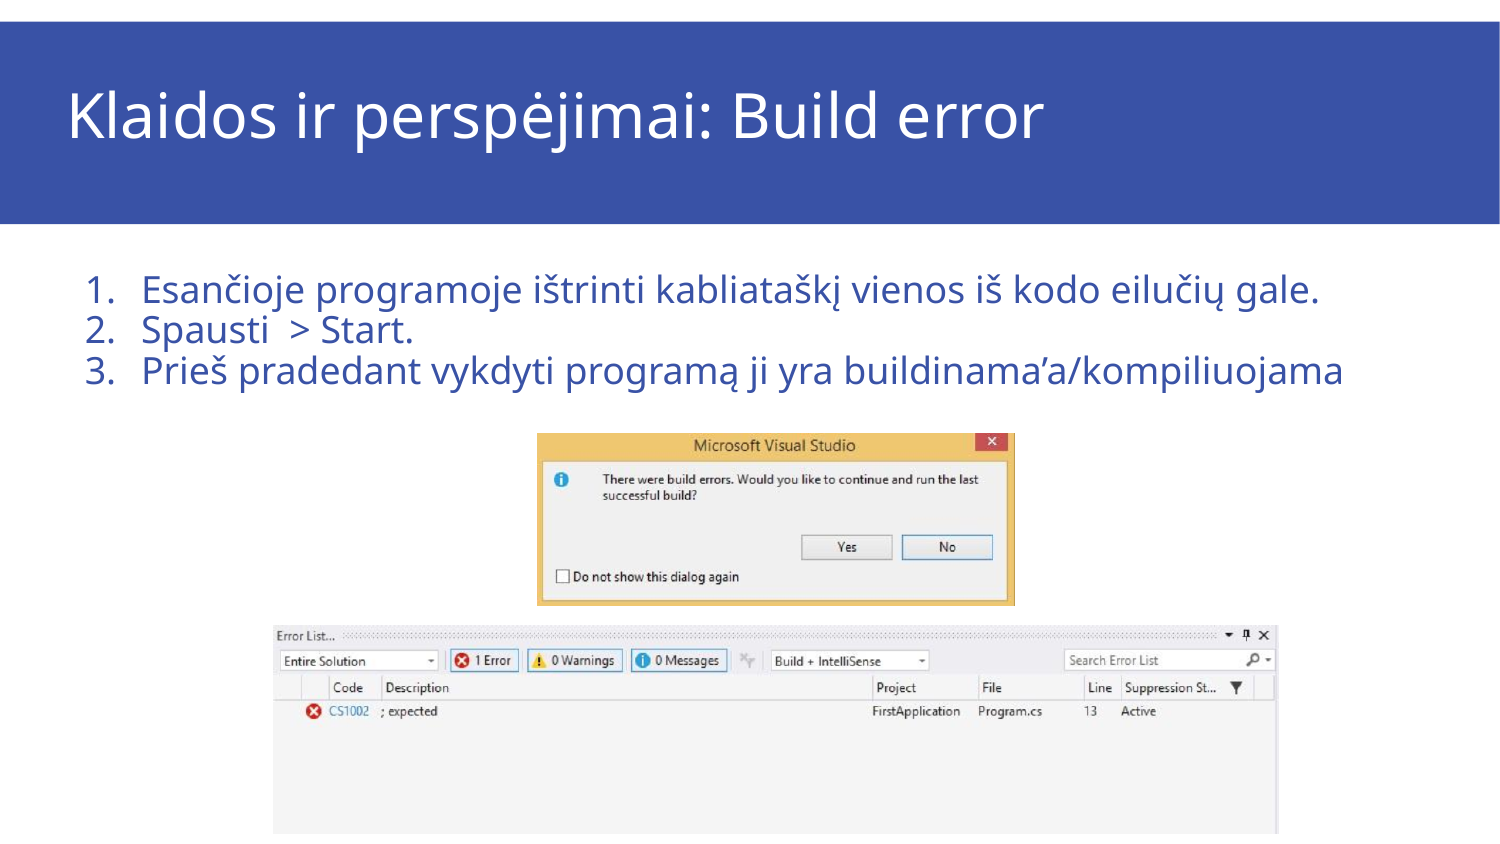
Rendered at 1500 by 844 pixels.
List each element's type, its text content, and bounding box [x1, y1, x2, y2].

title Klaidos ir perspėjimai: Build error [51, 72, 1449, 167]
list Esančioje programoje ištrinti kabliataškį vienos iš kodo eilučių gale. Spausti > Start. Prieš pradedant vykdyti programą ji yra buildinama’a/kompiliuojama [51, 256, 1449, 422]
picture [206, 411, 1296, 844]
